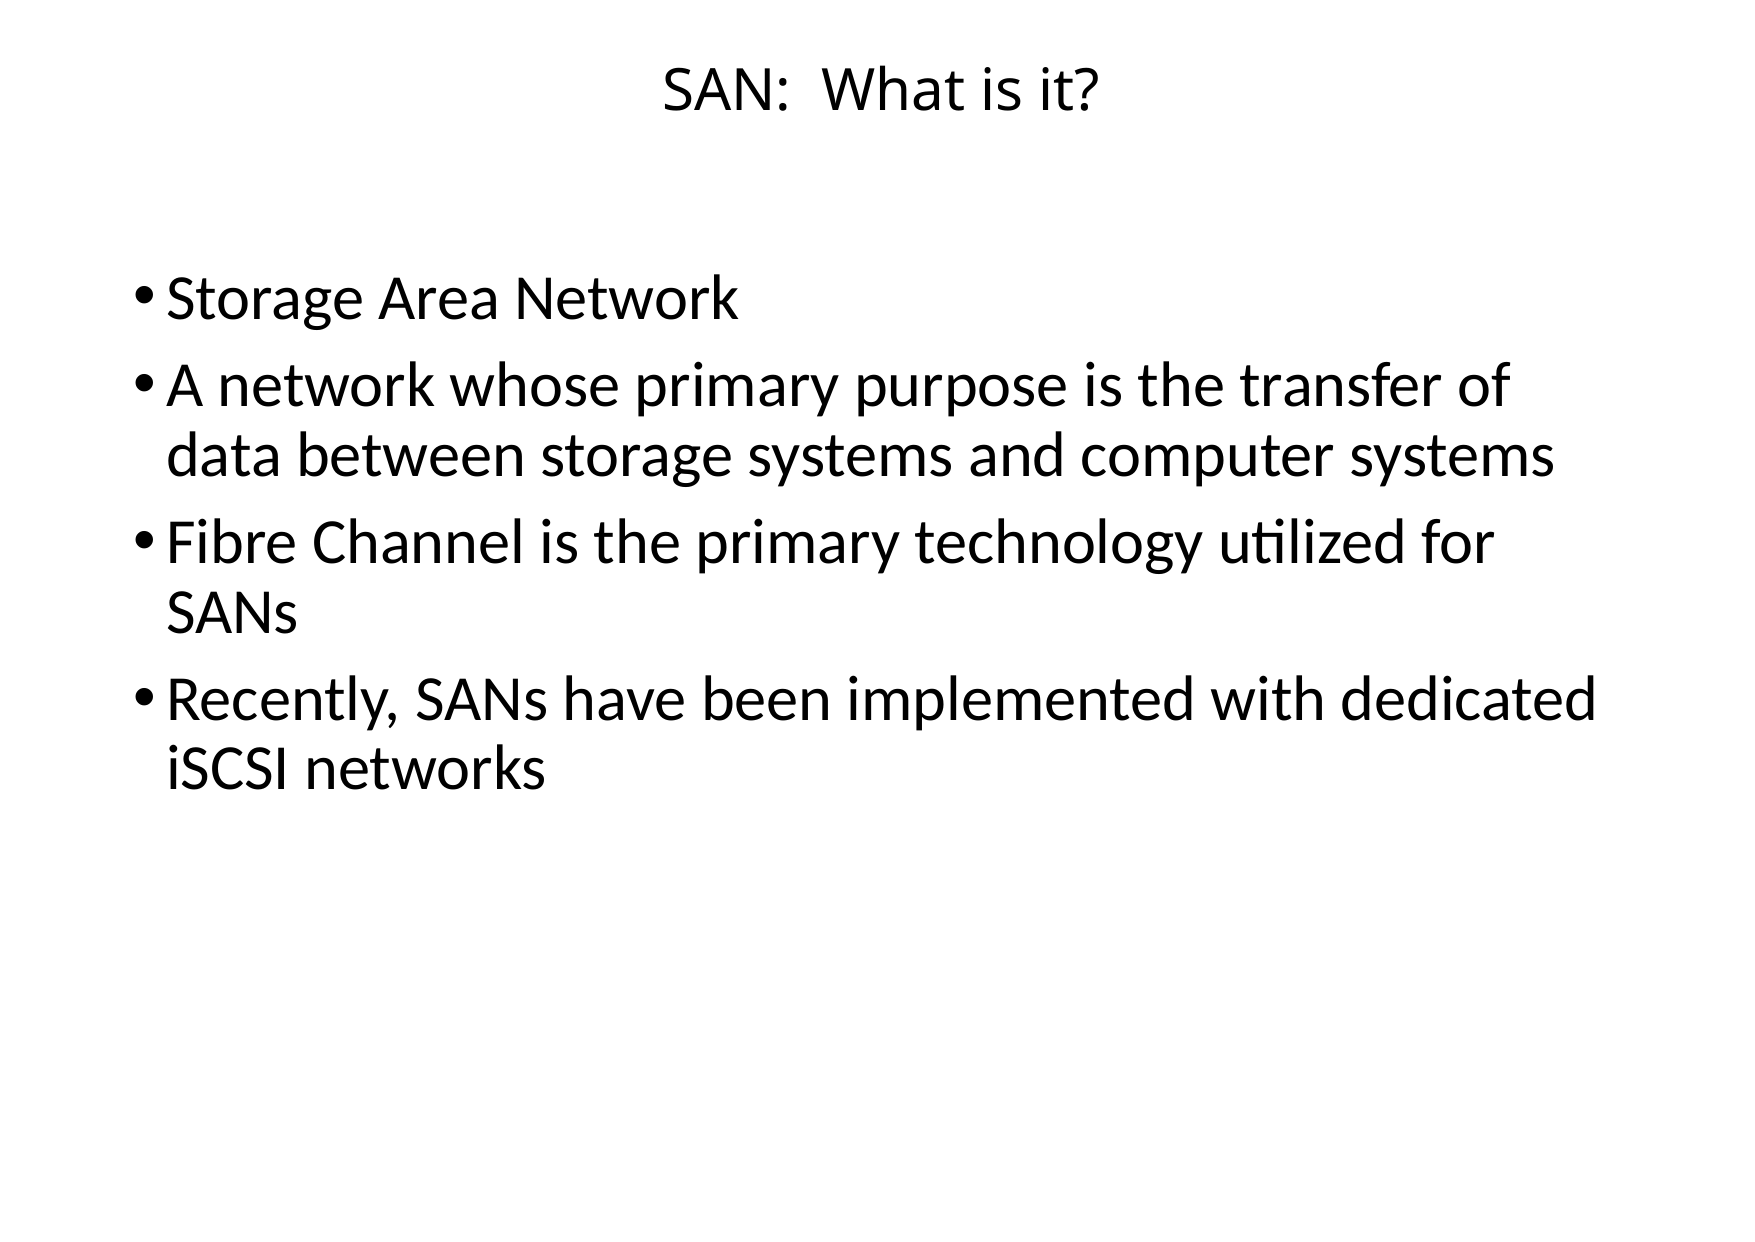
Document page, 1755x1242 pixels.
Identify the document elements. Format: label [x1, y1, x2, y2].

list [118, 256, 1637, 870]
title [124, 0, 1638, 184]
